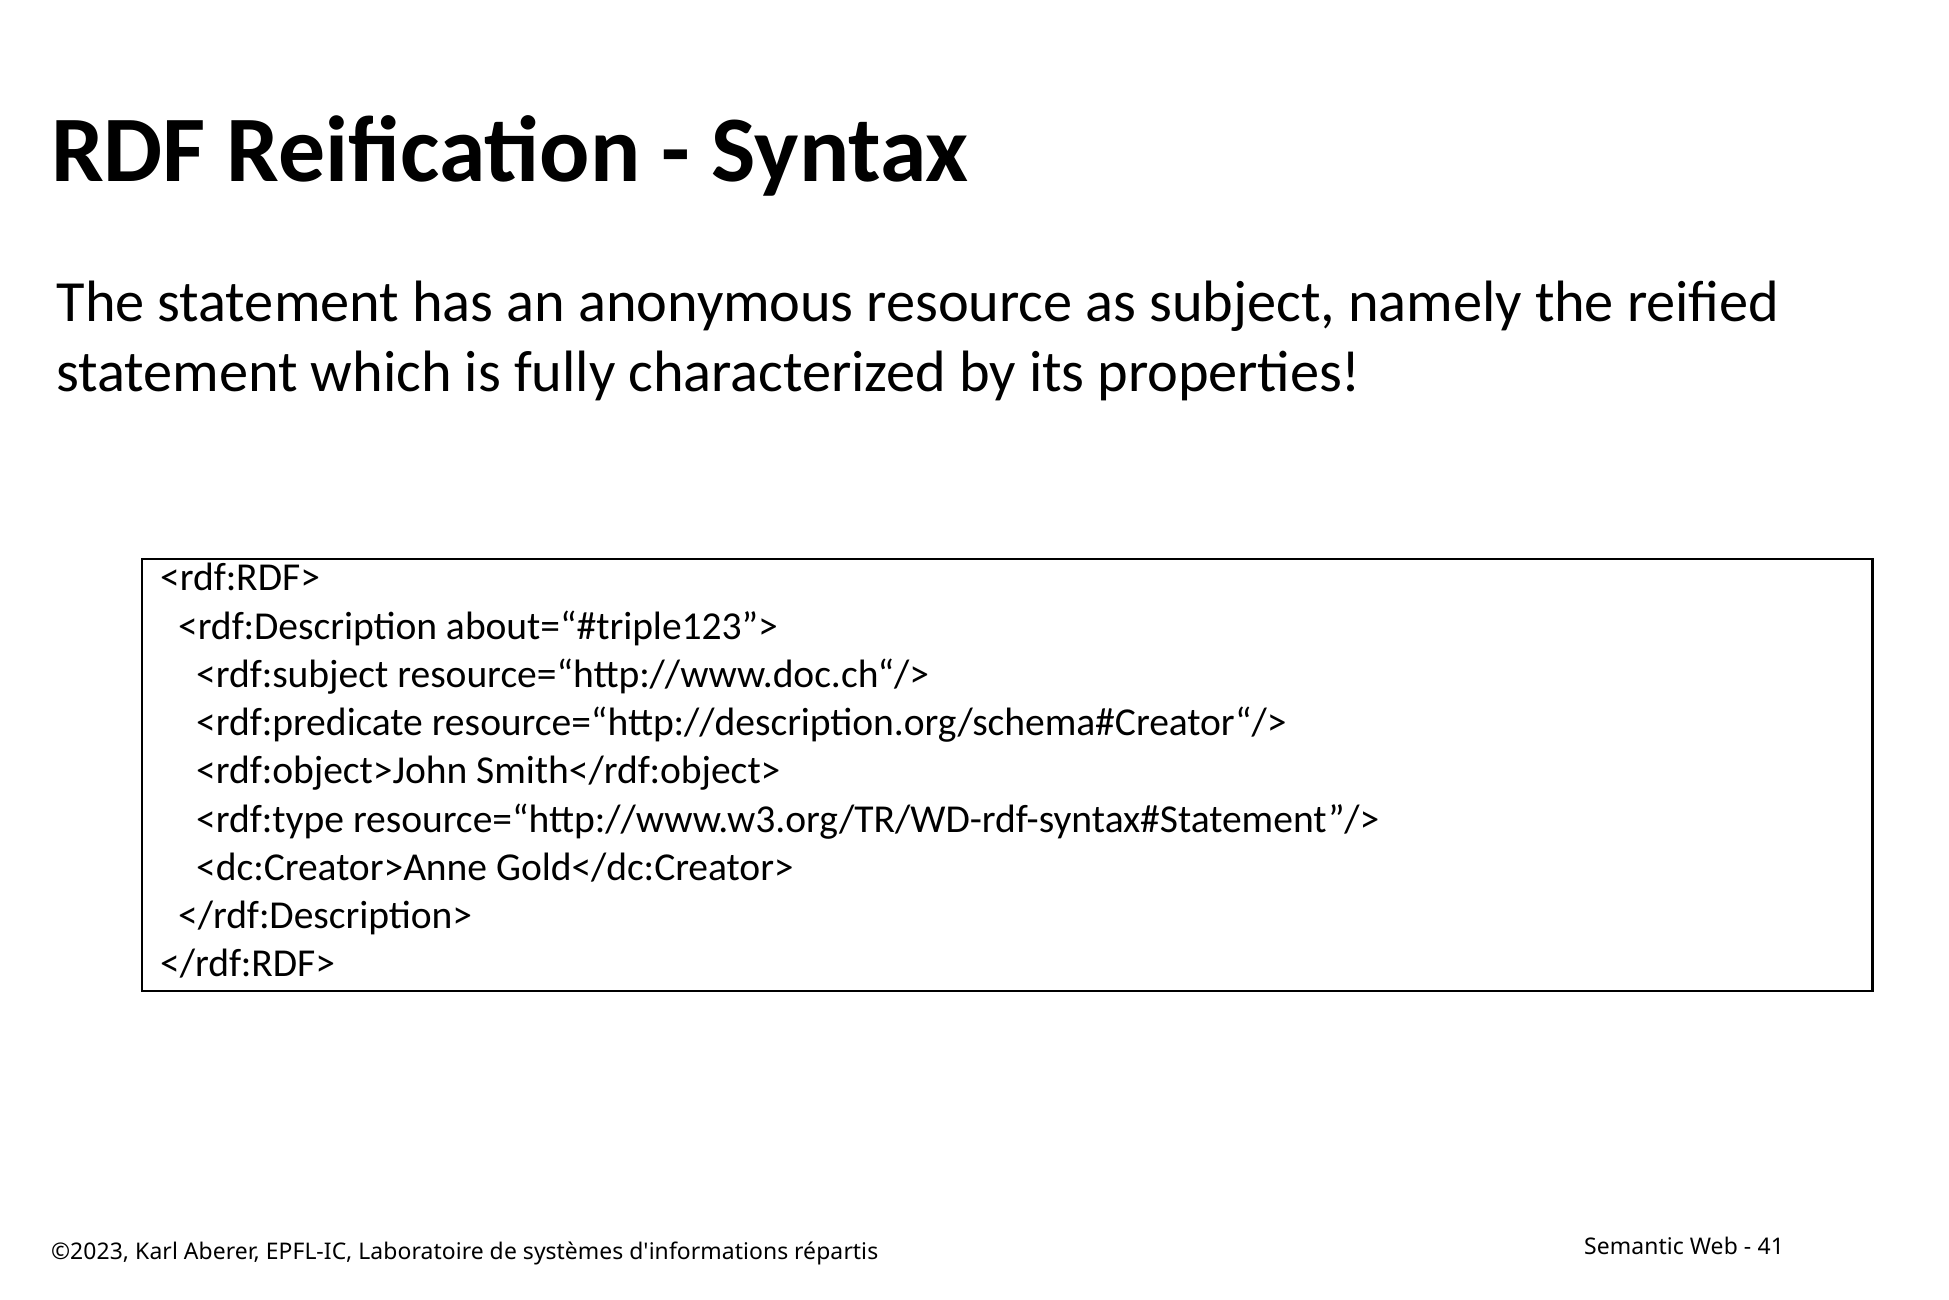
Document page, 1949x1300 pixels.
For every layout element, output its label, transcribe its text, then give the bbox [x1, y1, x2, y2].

footer ©2023, Karl Aberer, EPFL-IC, Laboratoire de systèmes d'informations répartis [32, 1227, 1284, 1271]
list The statement has an anonymous resource as subject, namely the reified statement which is fully characterized by its properties! [37, 254, 1809, 443]
text_box <rdf:RDF> <rdf:Description about=“#triple123”> <rdf:subject resource=“http://www.doc.ch“/> <rdf:predicate resource=“http://description.org/schema#Creator“/> <rdf:object>John Smith</rdf:object> <rdf:type resource=“http://www.w3.org/TR/WD-rdf-syntax#Statement”/> <dc:Creator>Anne Gold</dc:Creator> </rdf:Description> </rdf:RDF> [142, 559, 1873, 992]
title RDF Reification - Syntax [32, 57, 1803, 232]
